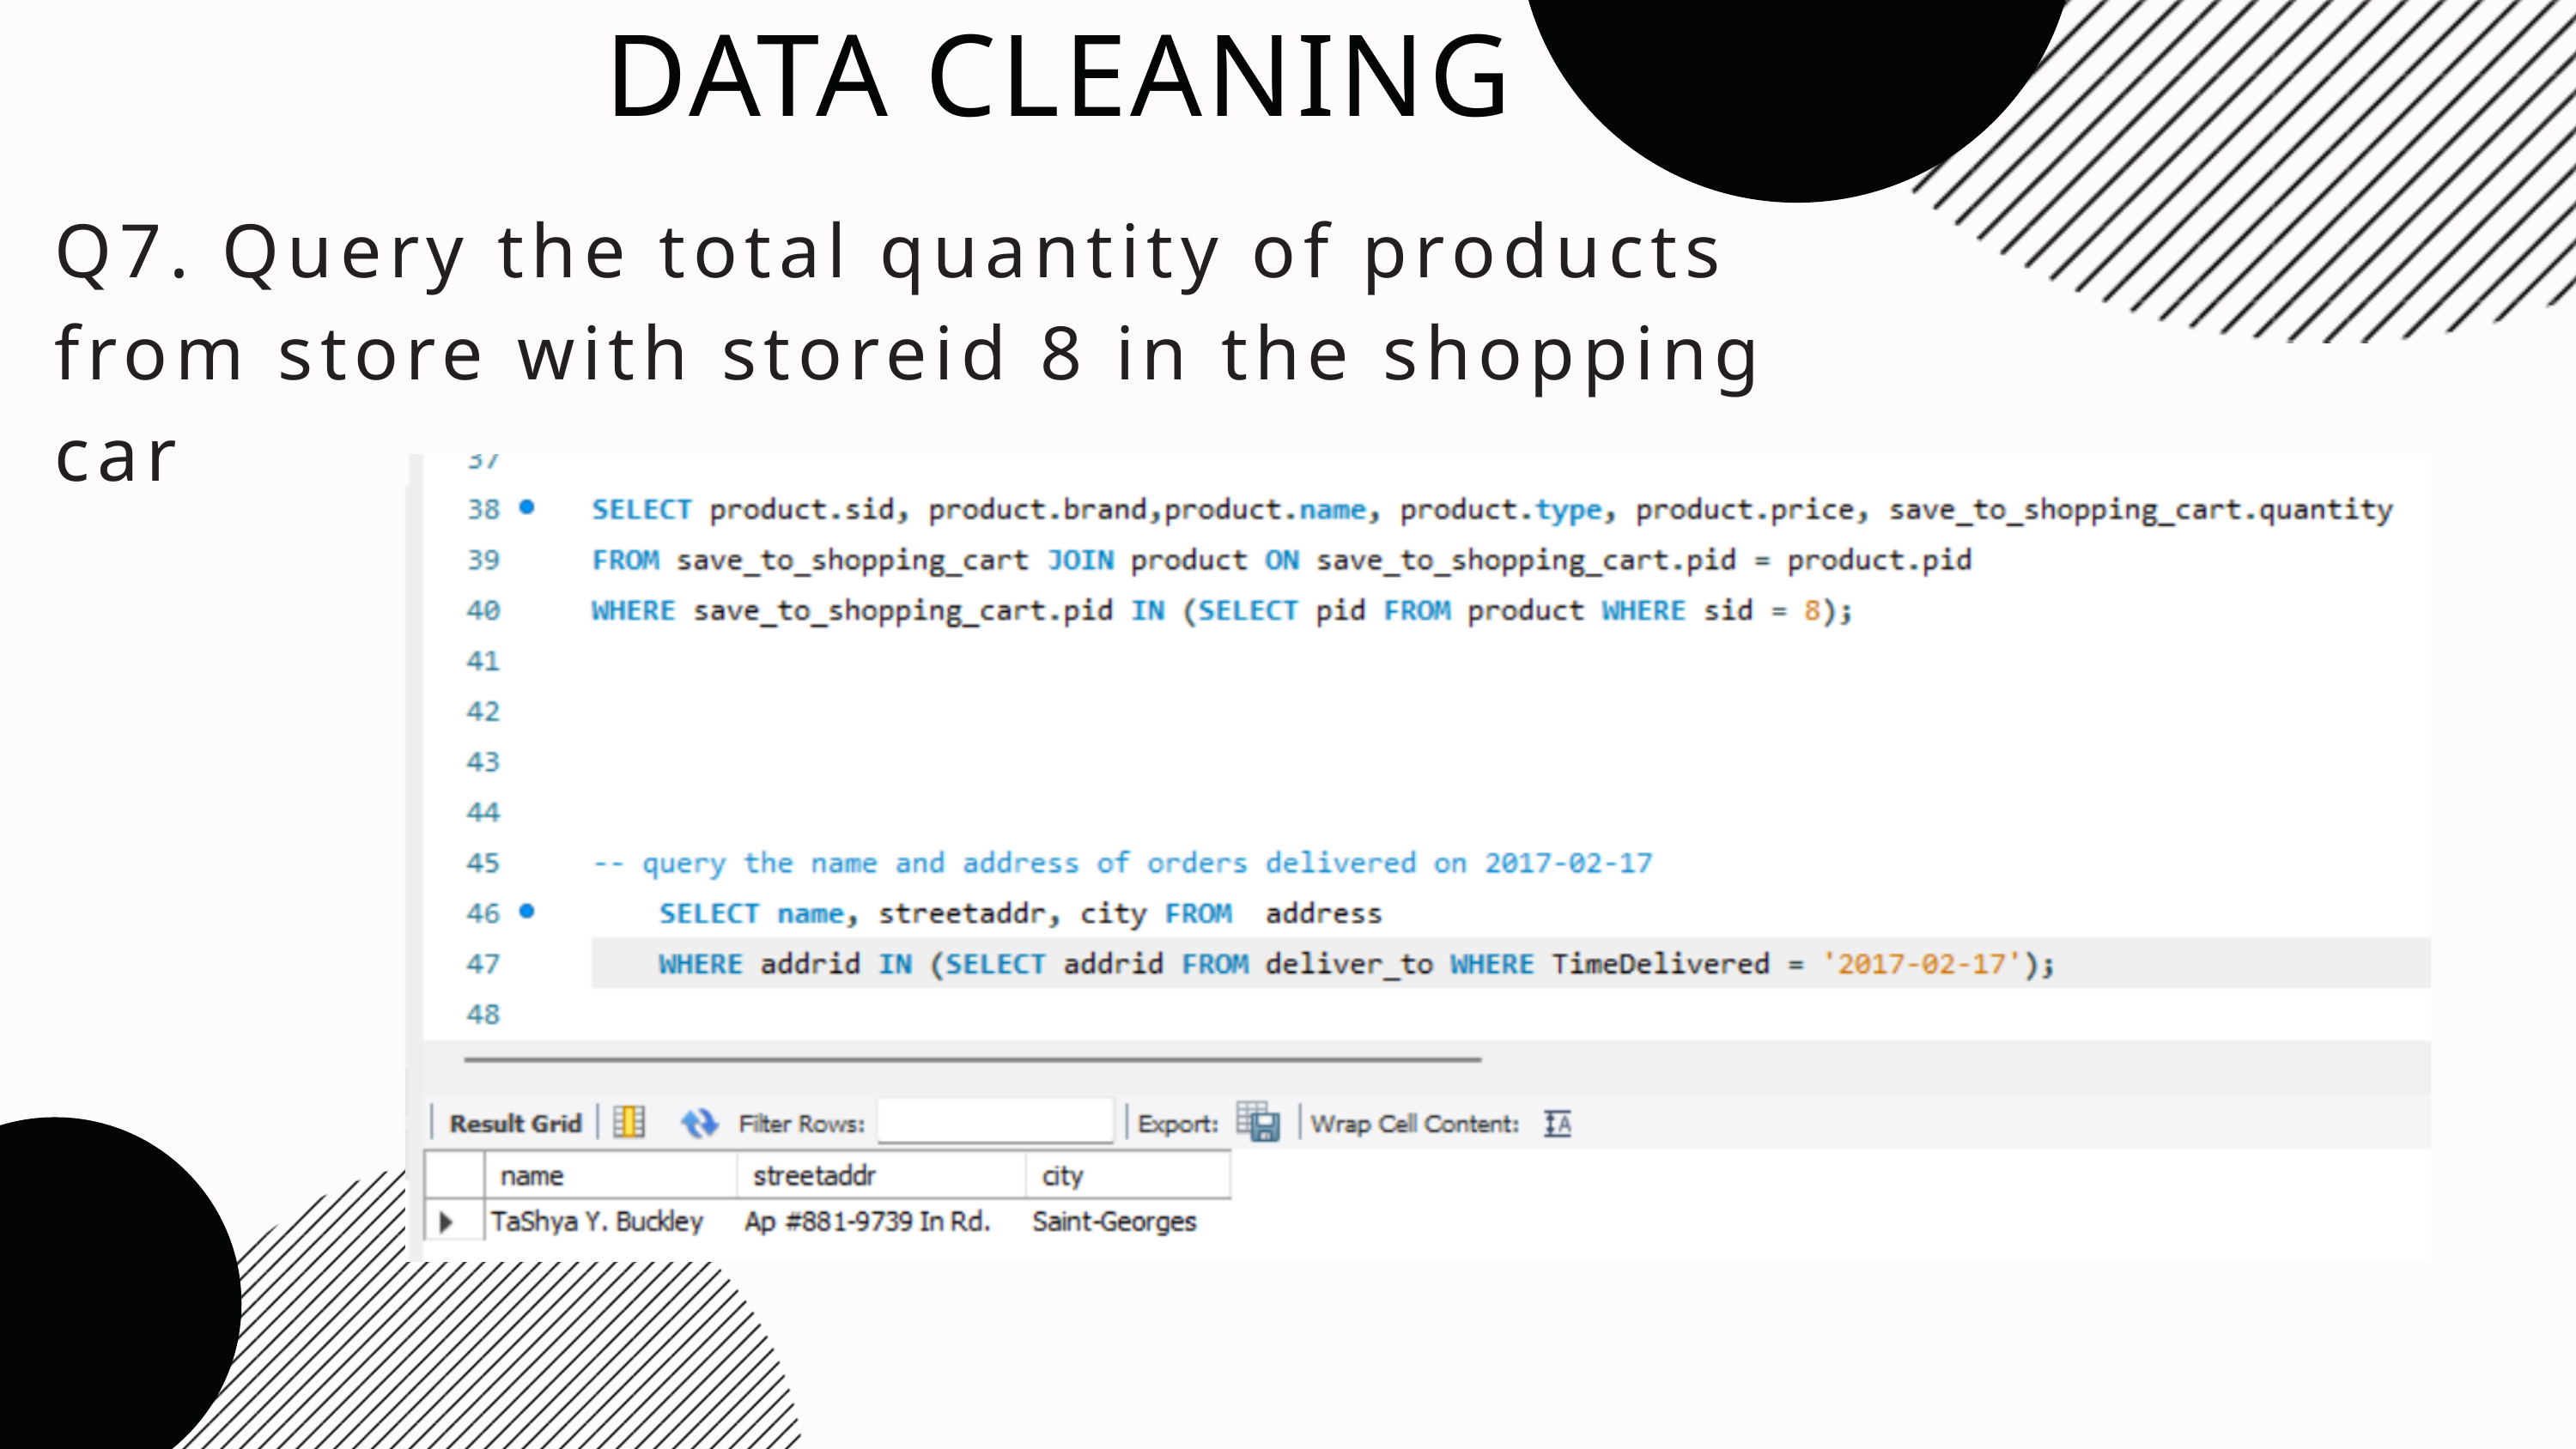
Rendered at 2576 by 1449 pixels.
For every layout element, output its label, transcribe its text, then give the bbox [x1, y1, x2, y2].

text_box Q7. Query the total quantity of products from store with storeid 8 in the shopping car [55, 191, 1912, 496]
text_box [245, 1160, 805, 1449]
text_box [1517, 0, 2077, 203]
text_box [404, 454, 2432, 1262]
text_box DATA CLEANING [1912, 27, 2576, 252]
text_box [0, 1117, 242, 1449]
text_box [1912, 252, 2576, 343]
text_box [2081, 0, 2576, 27]
text_box DATA CLEANING [605, 27, 1513, 191]
